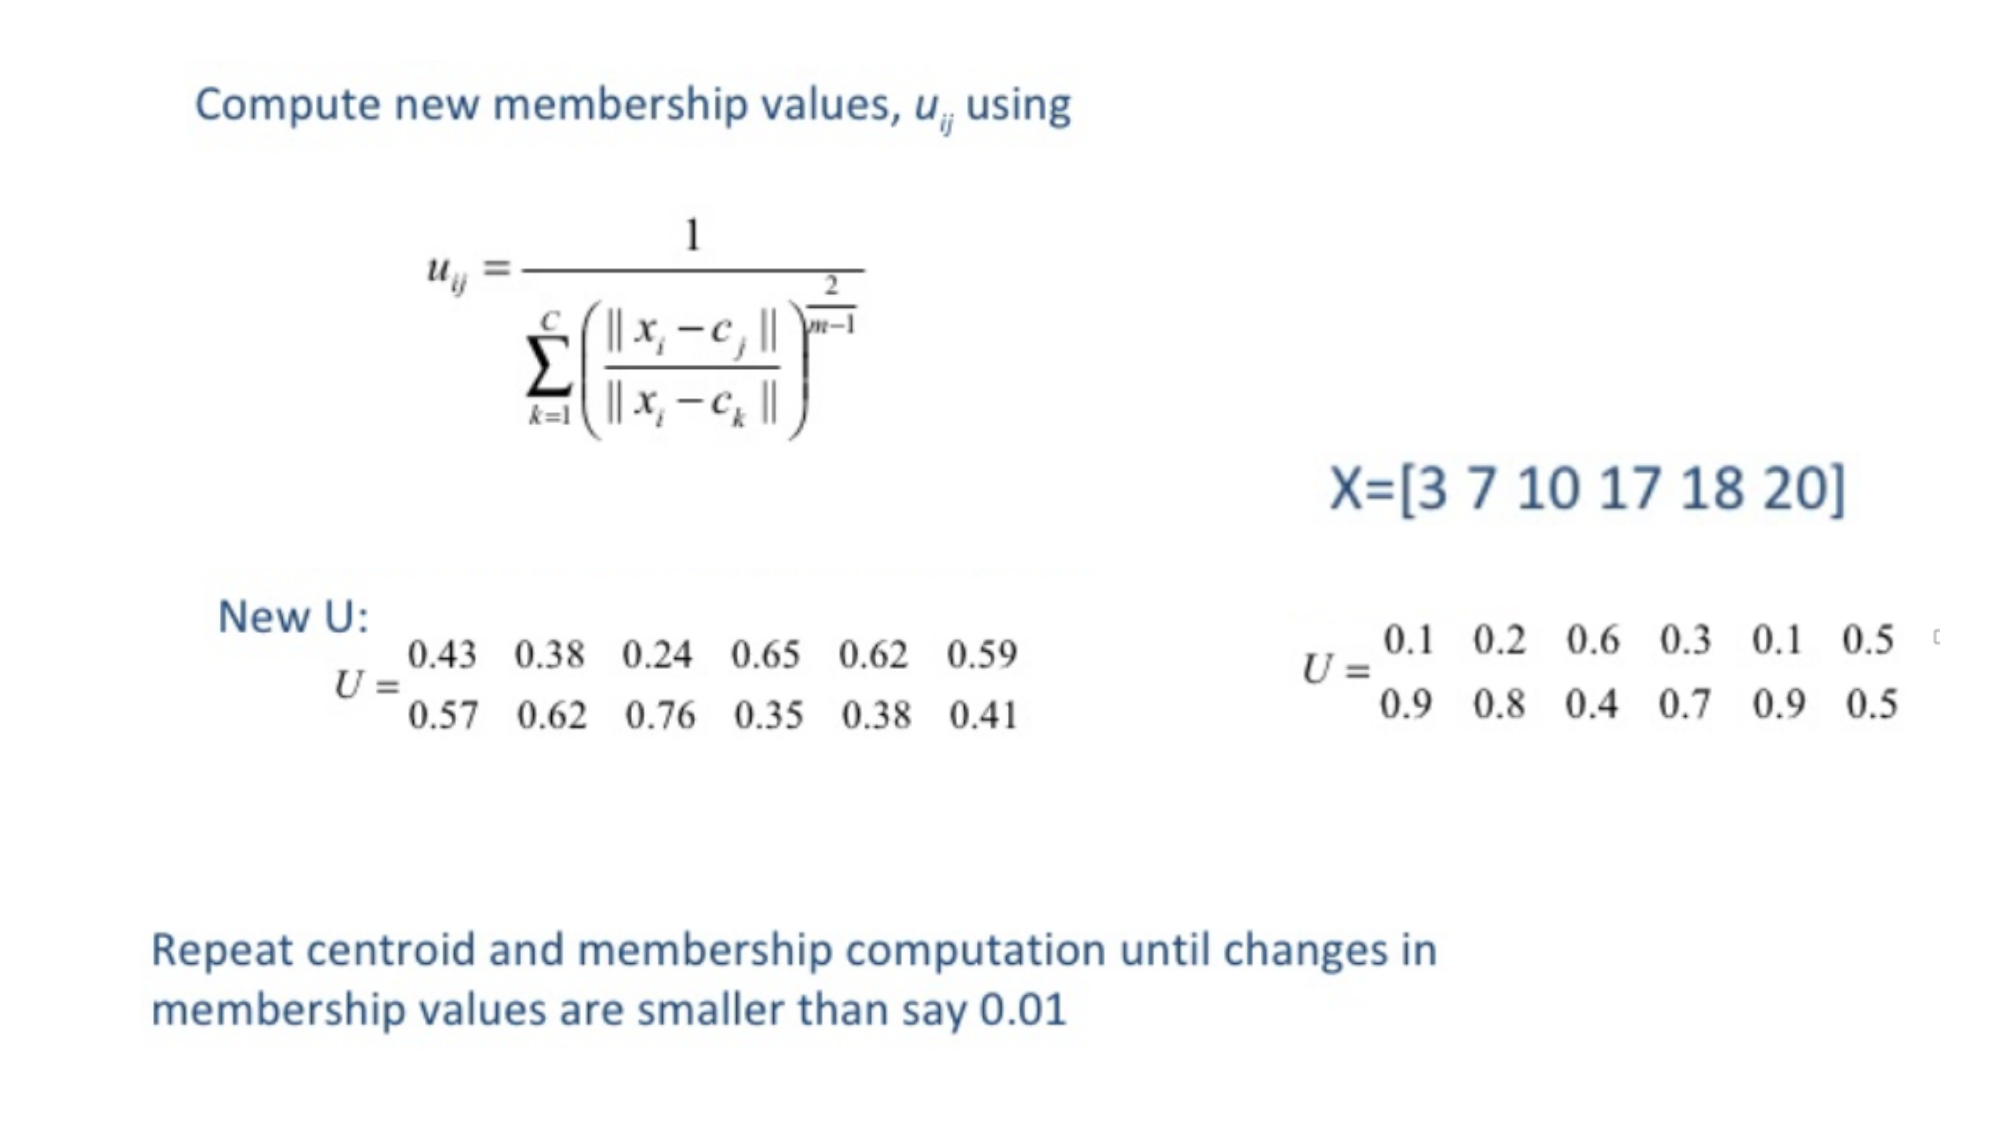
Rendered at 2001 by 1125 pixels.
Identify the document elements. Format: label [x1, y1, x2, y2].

picture [1288, 604, 1940, 749]
picture [139, 908, 1468, 1050]
picture [186, 60, 1088, 496]
picture [1307, 441, 1861, 526]
picture [201, 568, 1095, 786]
